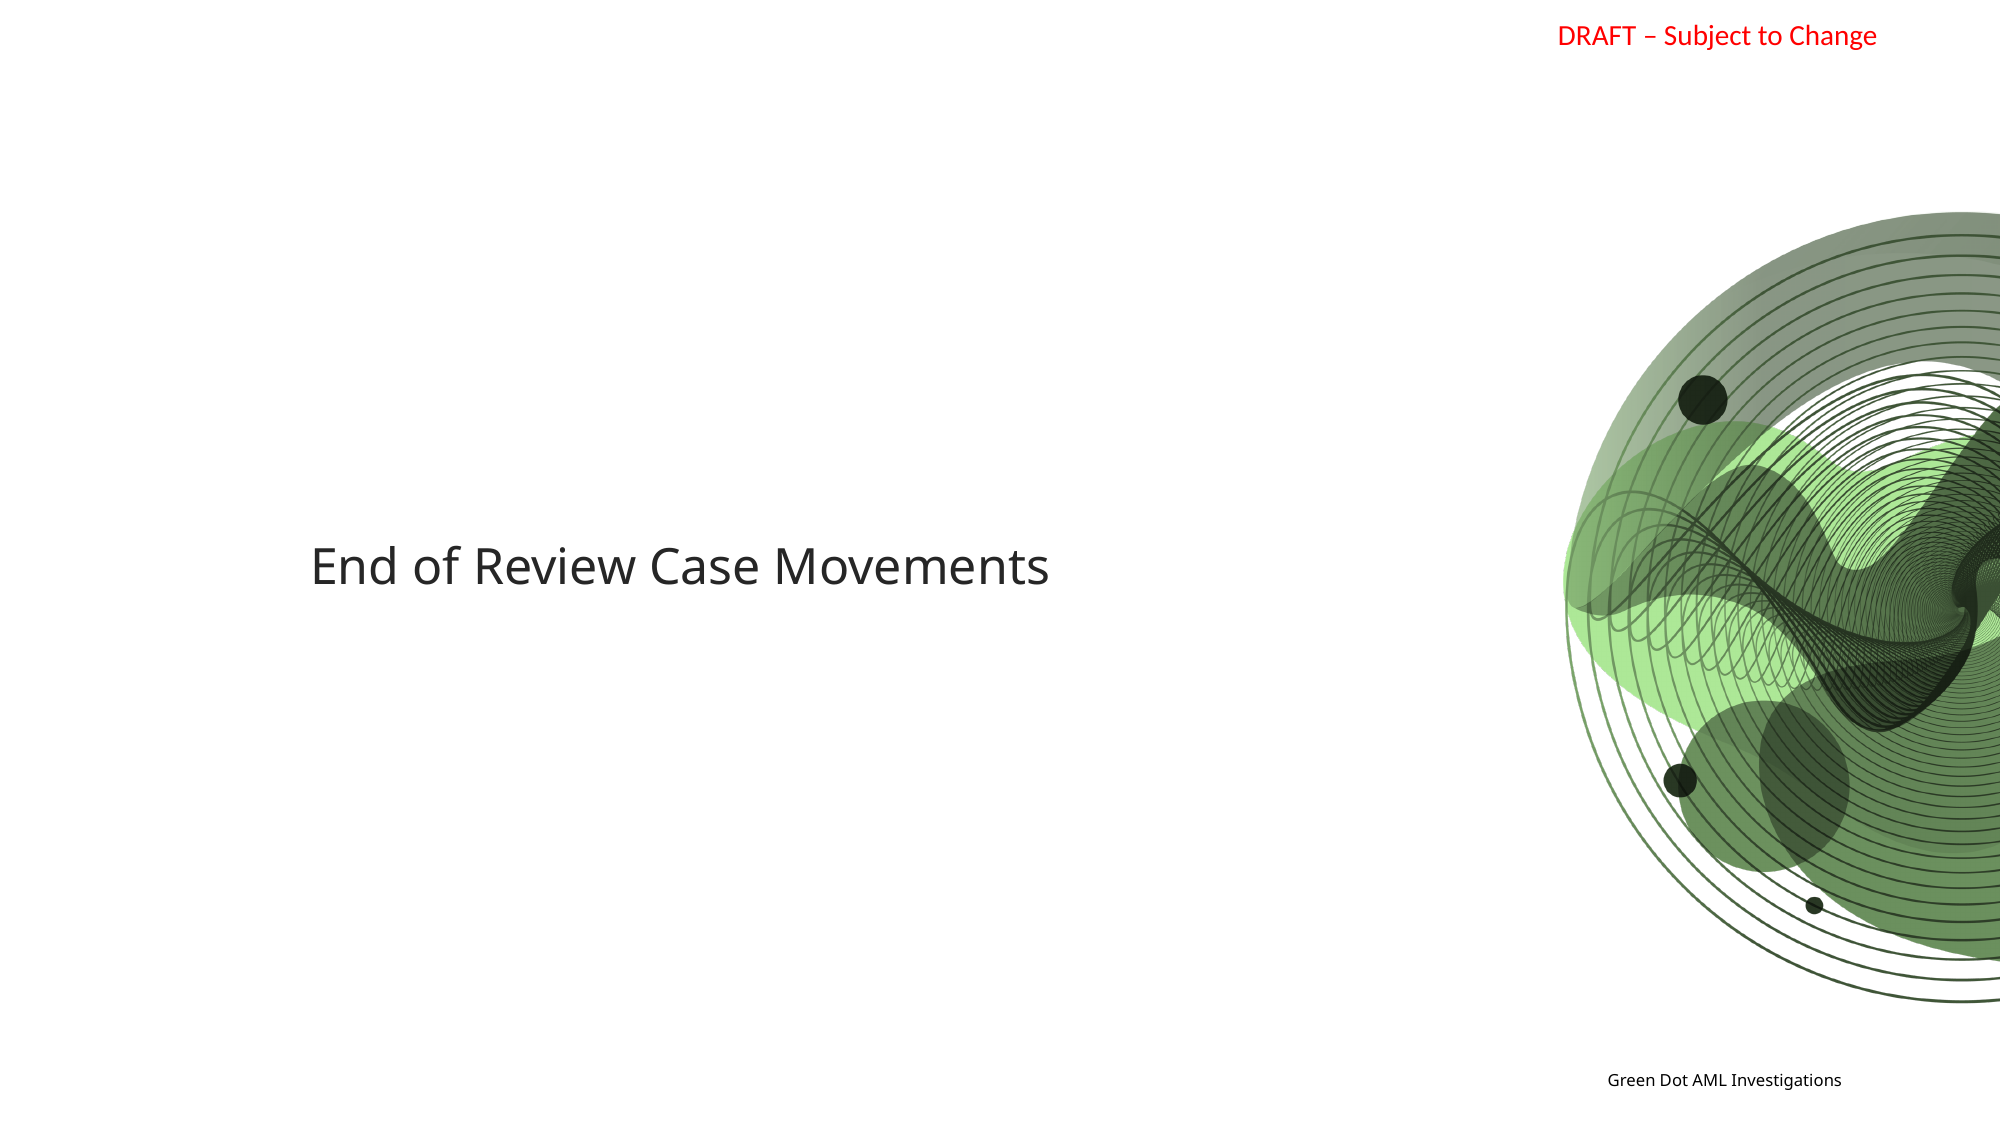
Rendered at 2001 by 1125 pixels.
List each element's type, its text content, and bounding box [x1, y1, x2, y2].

picture [1382, 69, 2000, 1125]
title End of Review Case Movements [310, 541, 1382, 602]
